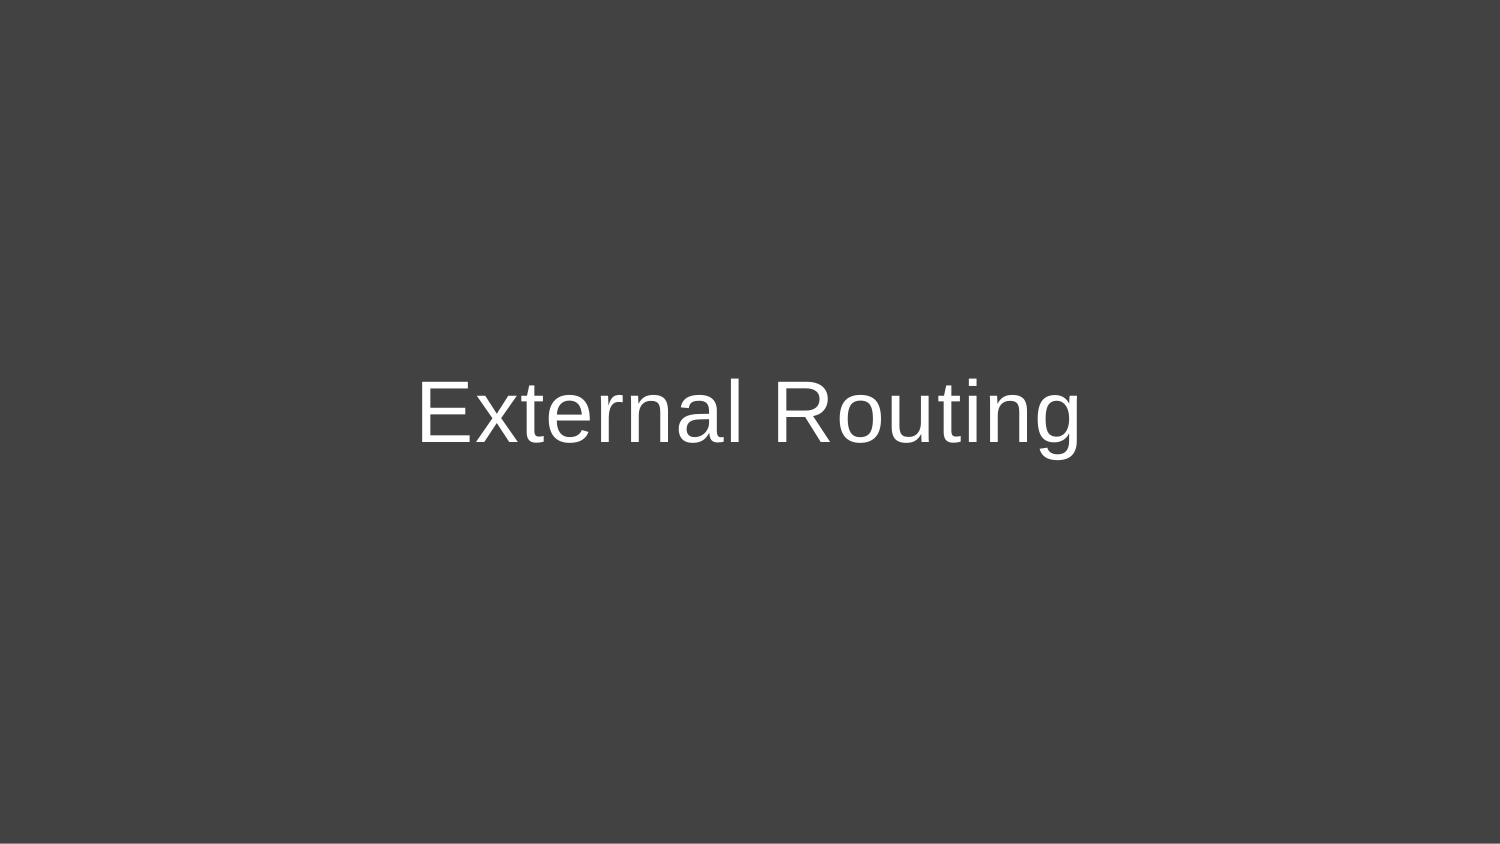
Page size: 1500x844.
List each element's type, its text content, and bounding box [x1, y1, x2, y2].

title External Routing [413, 353, 1087, 497]
